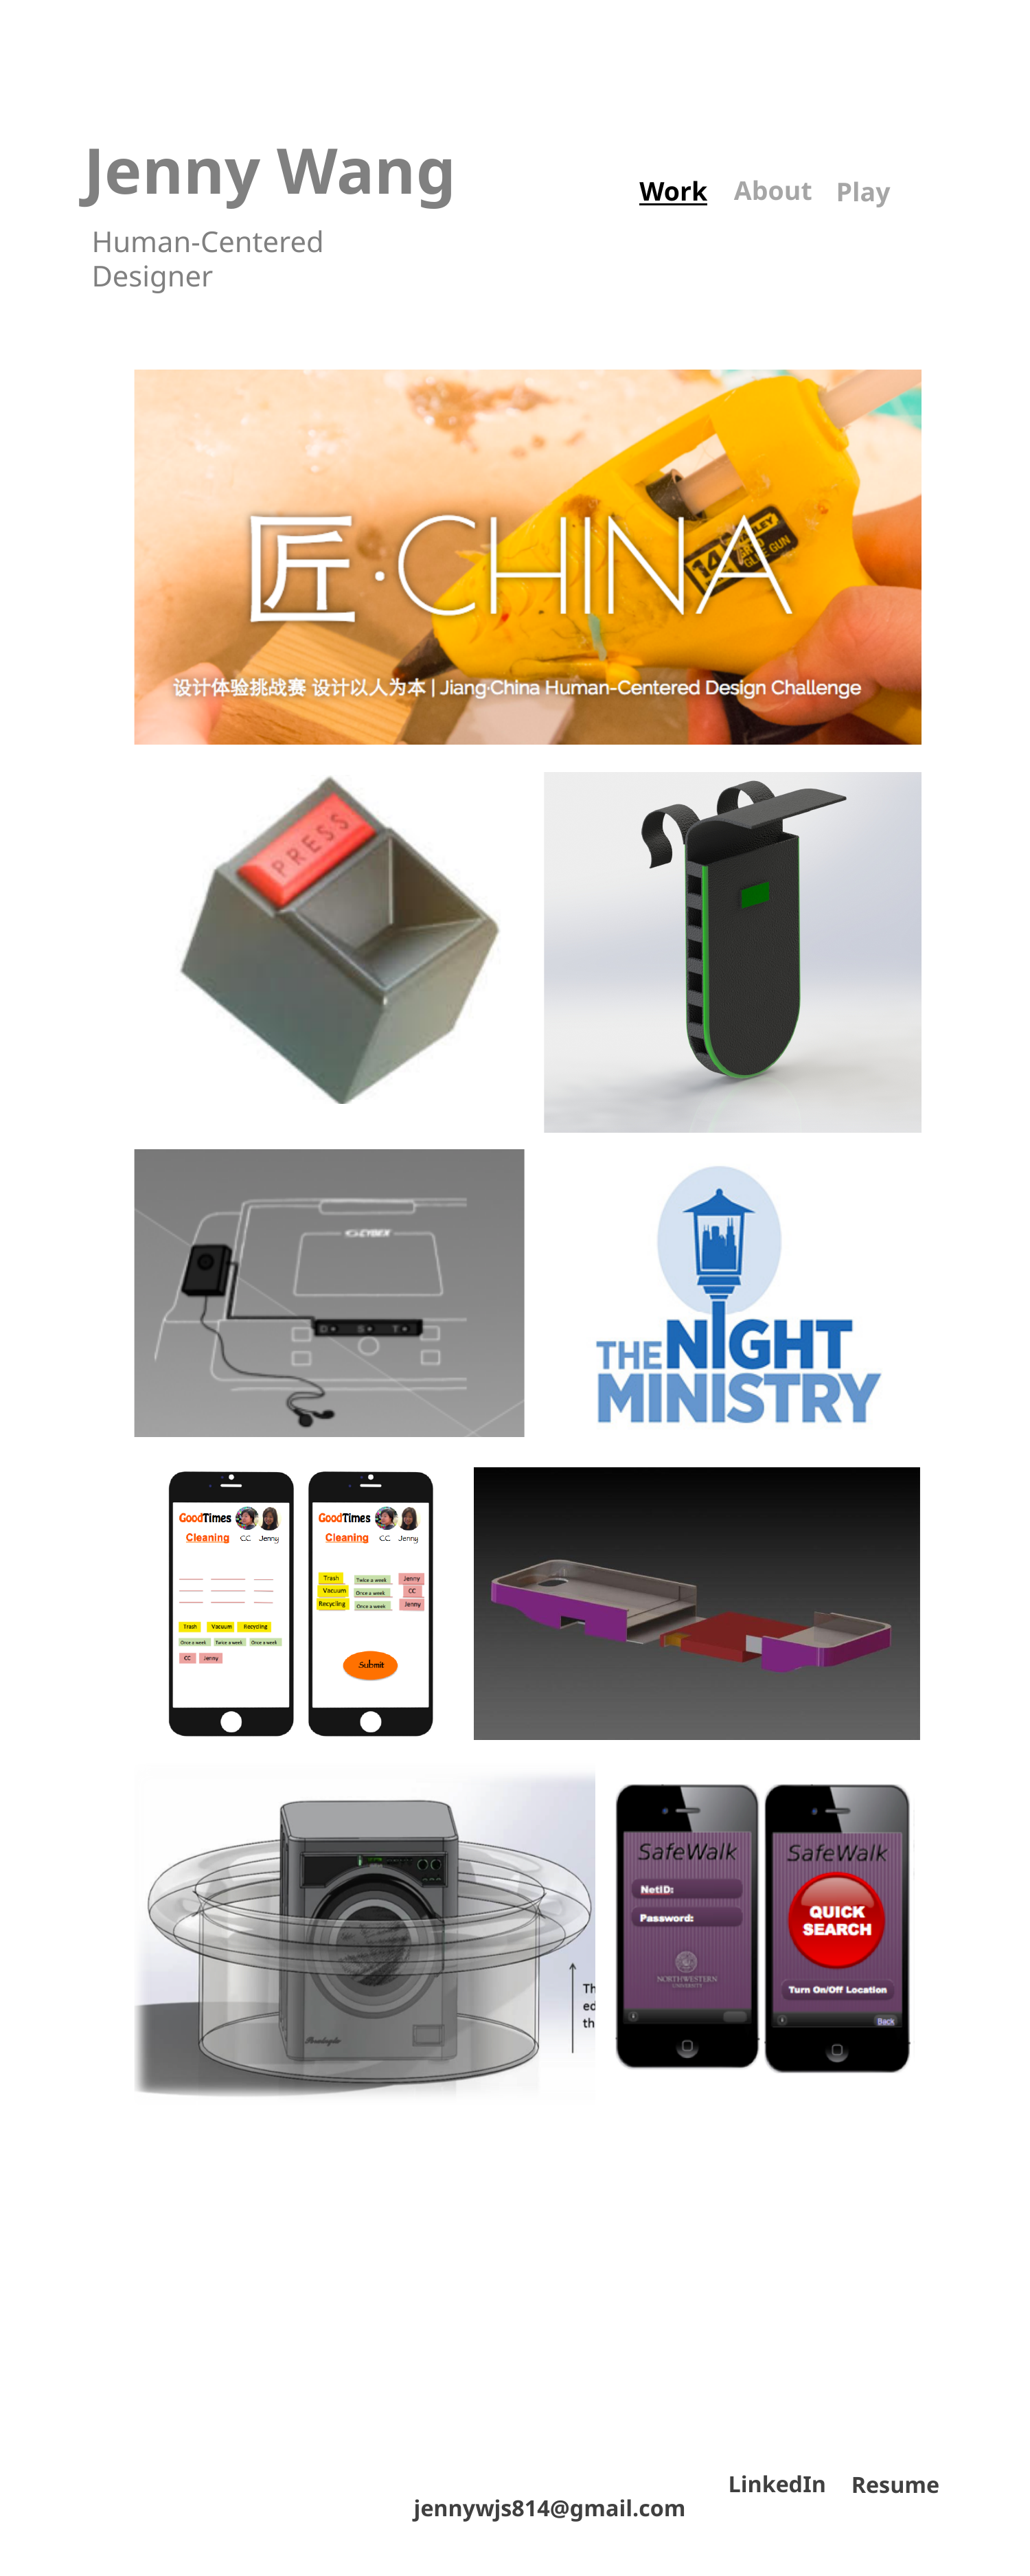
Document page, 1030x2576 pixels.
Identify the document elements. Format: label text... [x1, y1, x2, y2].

picture [134, 1149, 525, 1438]
picture [159, 774, 525, 1104]
picture [473, 1467, 926, 1741]
picture [574, 1145, 889, 1447]
text_box Jenny Wang Human-Centered Designer [70, 181, 470, 300]
picture [134, 1763, 915, 2108]
text_box About [724, 169, 823, 211]
text_box jennywjs814@gmail.com [403, 2462, 710, 2526]
picture [158, 1469, 434, 1743]
text_box Play [826, 170, 901, 212]
picture [134, 370, 922, 745]
text_box Resume [841, 2465, 968, 2503]
picture [543, 772, 922, 1133]
text_box LinkedIn [718, 2465, 854, 2502]
text_box Work [629, 170, 718, 212]
